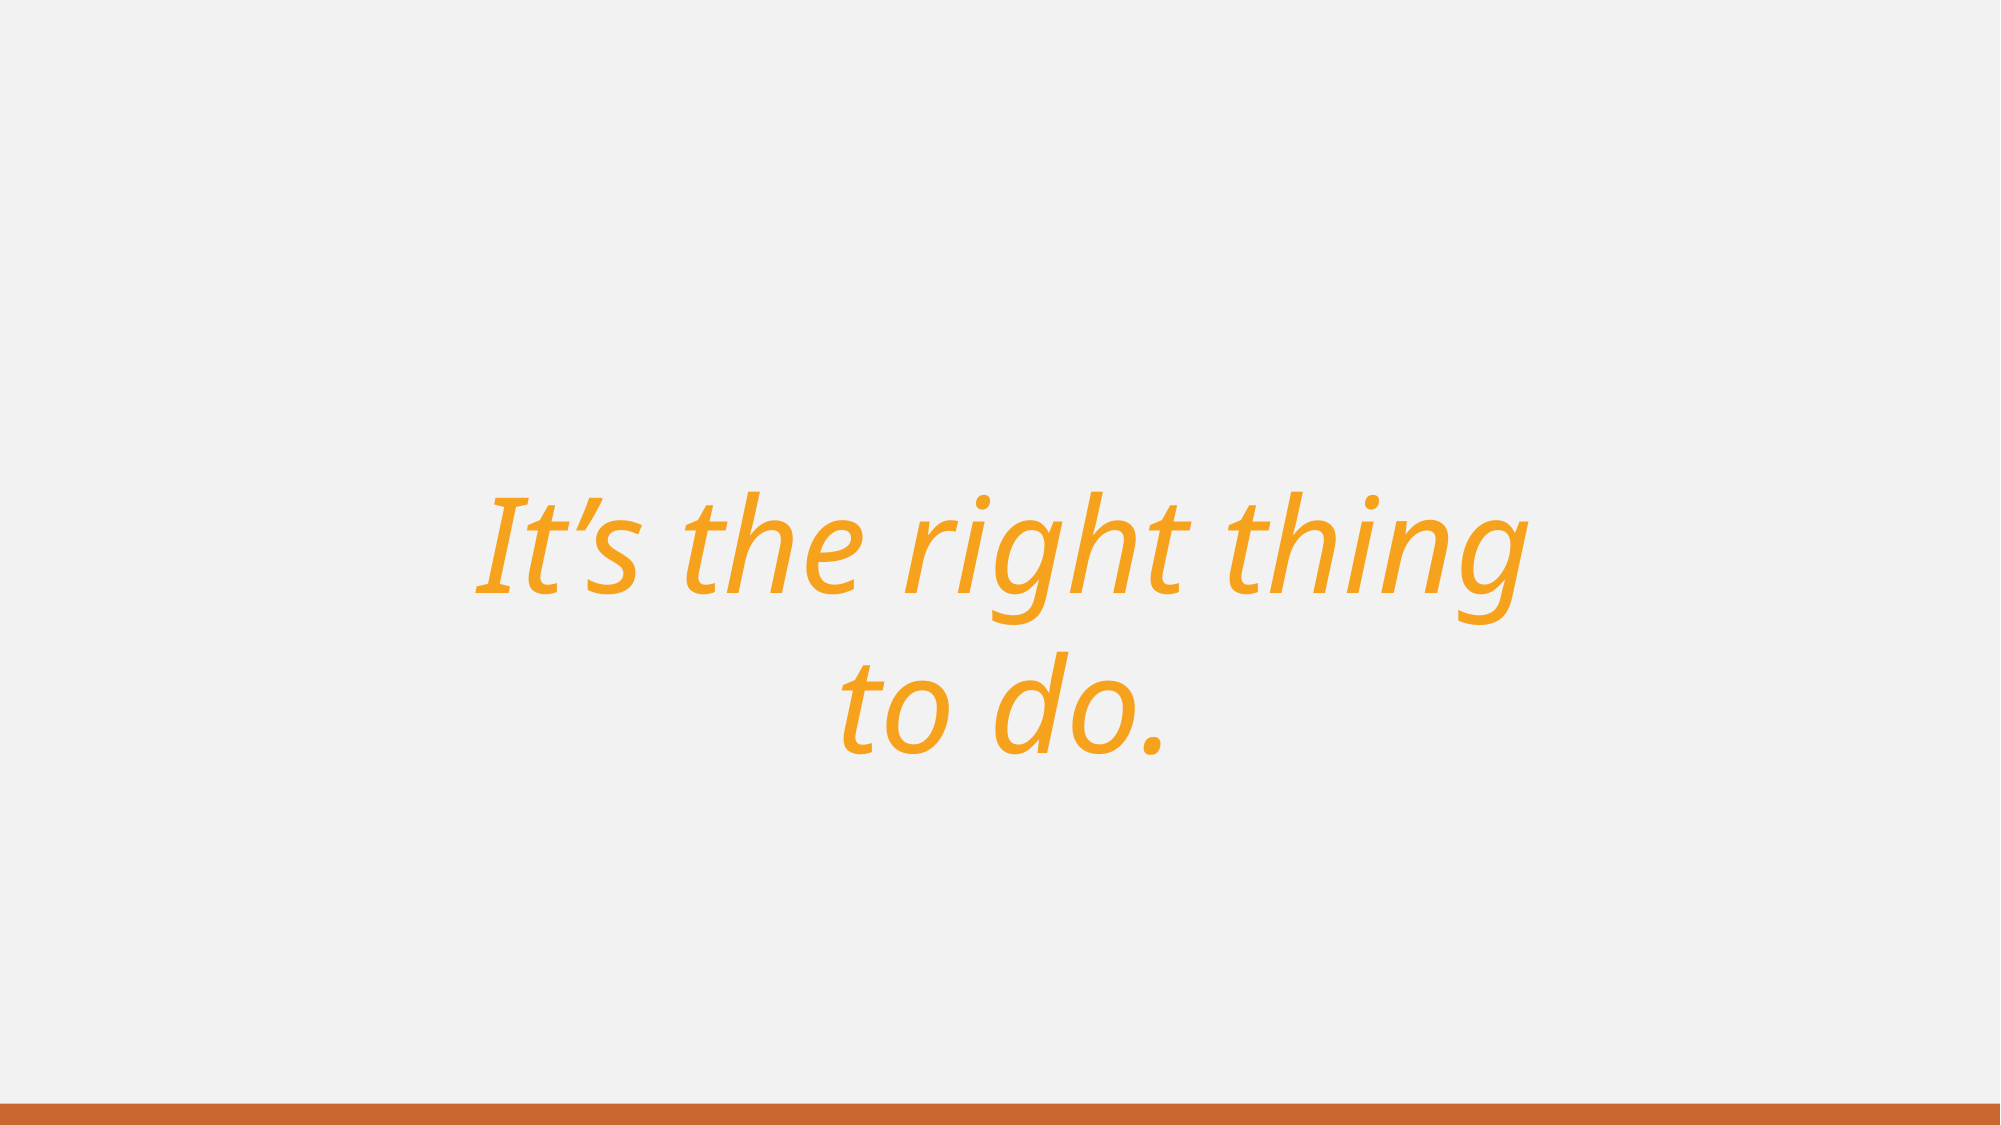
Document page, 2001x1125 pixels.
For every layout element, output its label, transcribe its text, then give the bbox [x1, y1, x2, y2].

list It’s the right thing to do. [381, 440, 1632, 685]
